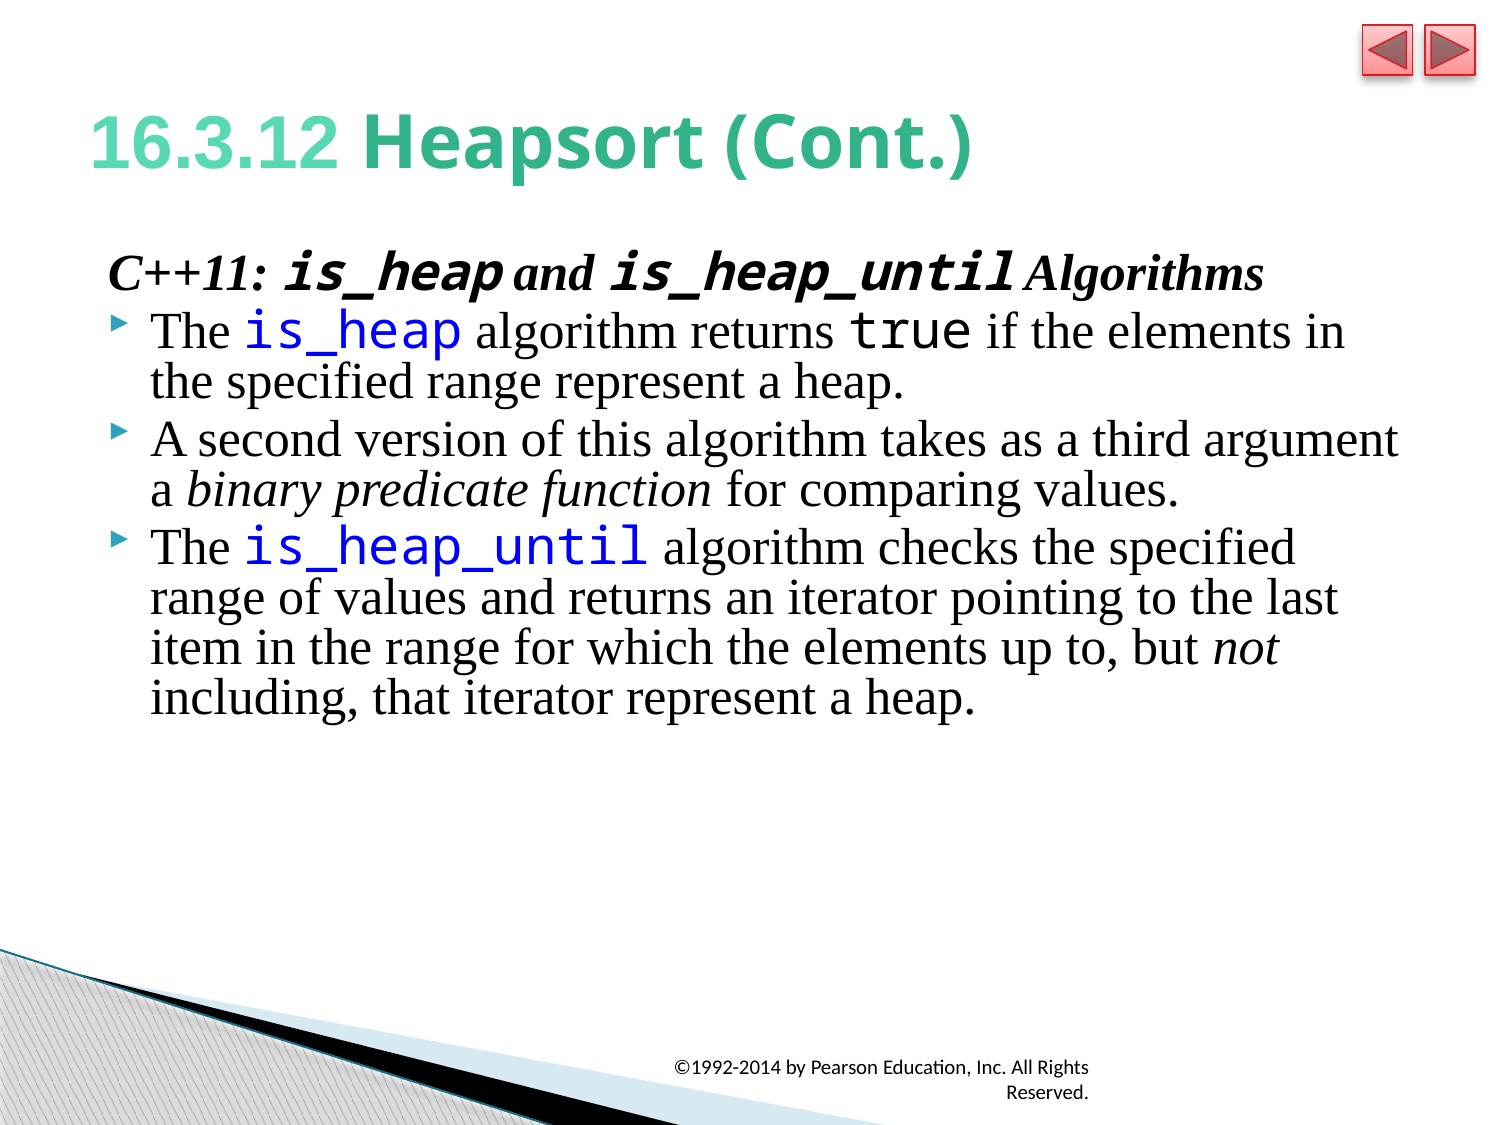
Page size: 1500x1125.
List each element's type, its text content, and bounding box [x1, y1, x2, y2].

list C++11: is_heap and is_heap_until Algorithms The is_heap algorithm returns true if the elements in the specified range represent a heap. A second version of this algorithm takes as a third argument a binary predicate function for comparing values. The is_heap_until algorithm checks the specified range of values and returns an iterator pointing to the last item in the range for which the elements up to, but not including, that iterator represent a heap. [75, 242, 1425, 986]
footer ©1992-2014 by Pearson Education, Inc. All Rights Reserved. [650, 1051, 1105, 1112]
title 16.3.12 Heapsort (Cont.) [75, 45, 1425, 233]
